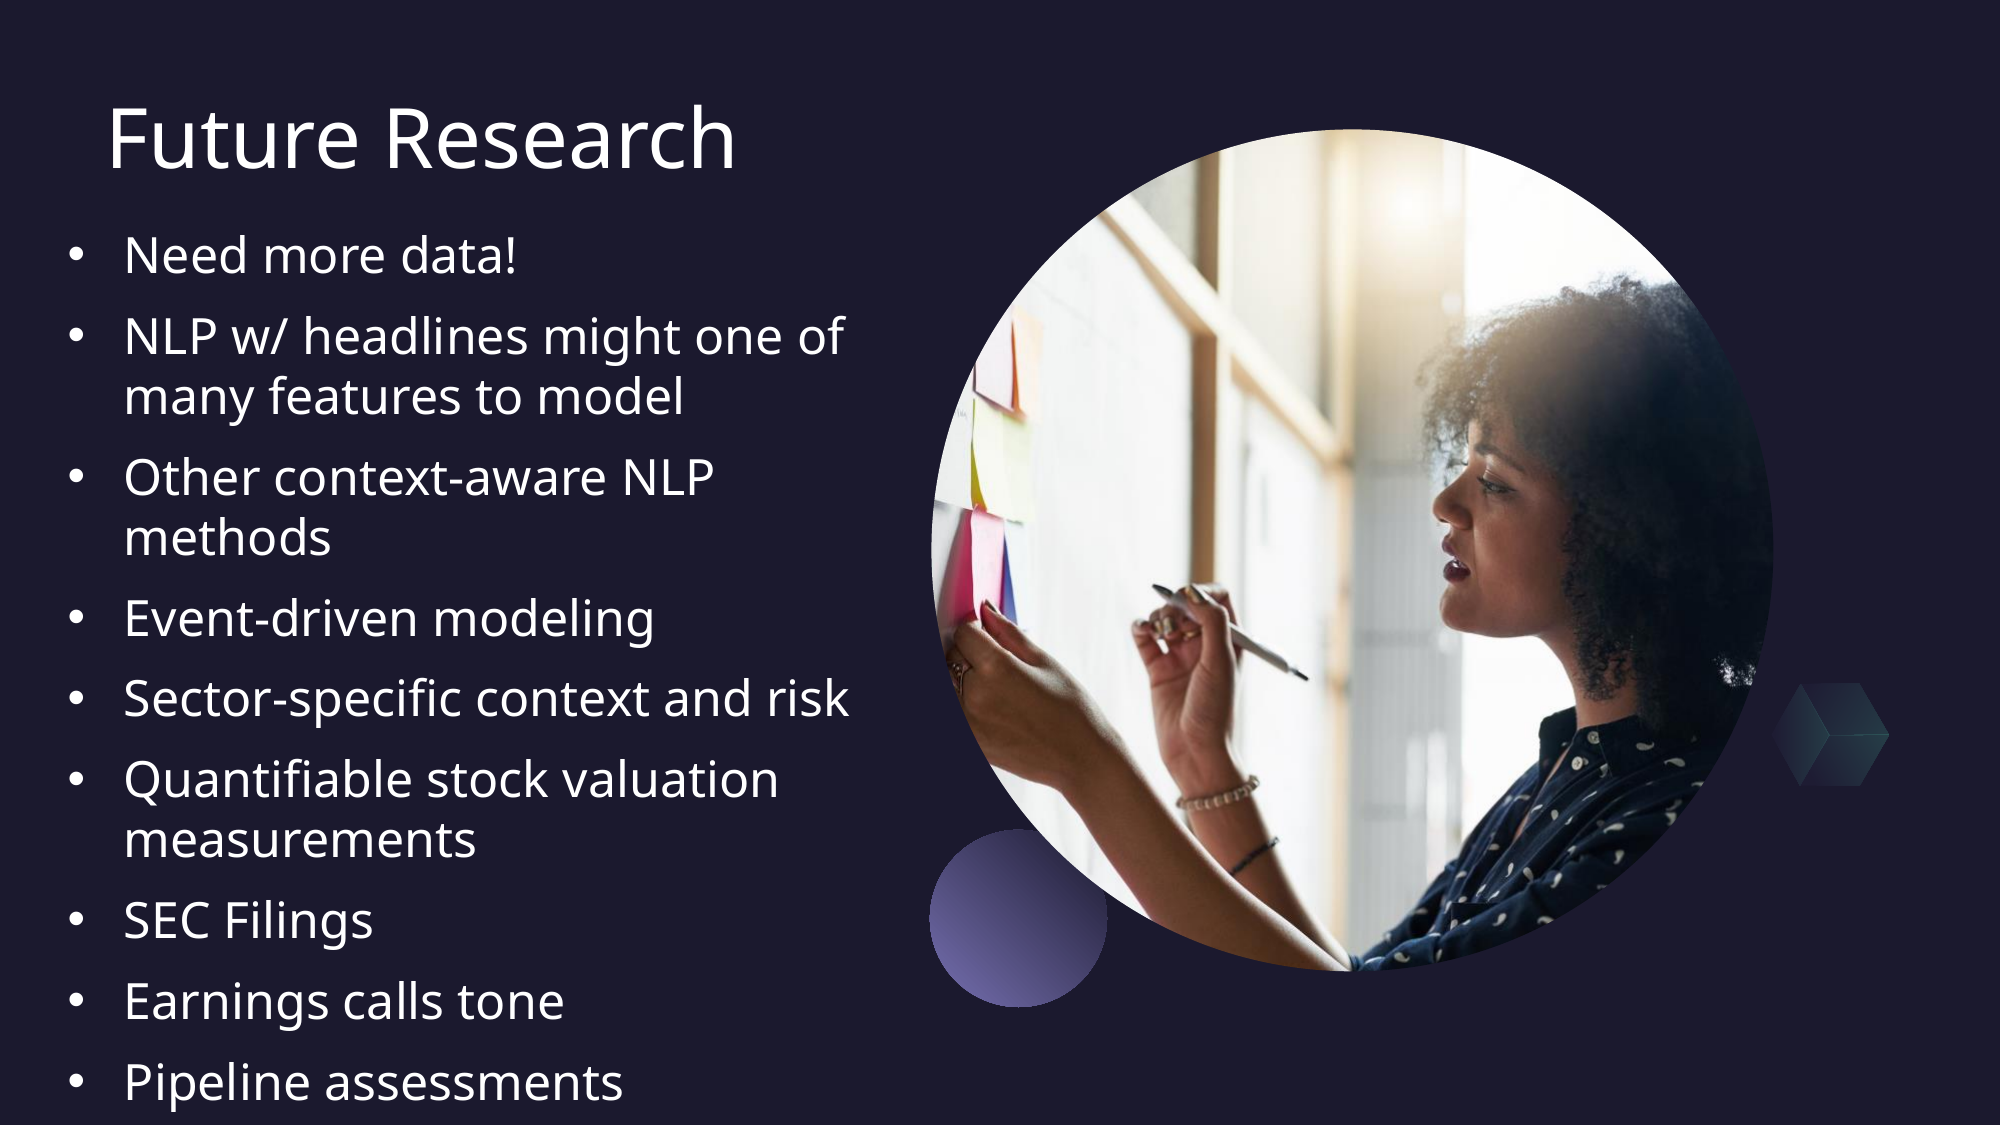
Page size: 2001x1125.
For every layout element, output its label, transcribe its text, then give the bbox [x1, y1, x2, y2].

title Future Research​ [90, 32, 773, 187]
picture [931, 129, 1774, 972]
subtitle Need more data! NLP w/ headlines might one of many features to model Other context-aware NLP methods Event-driven modeling Sector-specific context and risk Quantifiable stock valuation measurements SEC Filings Earnings calls tone Pipeline assessments [52, 223, 878, 733]
